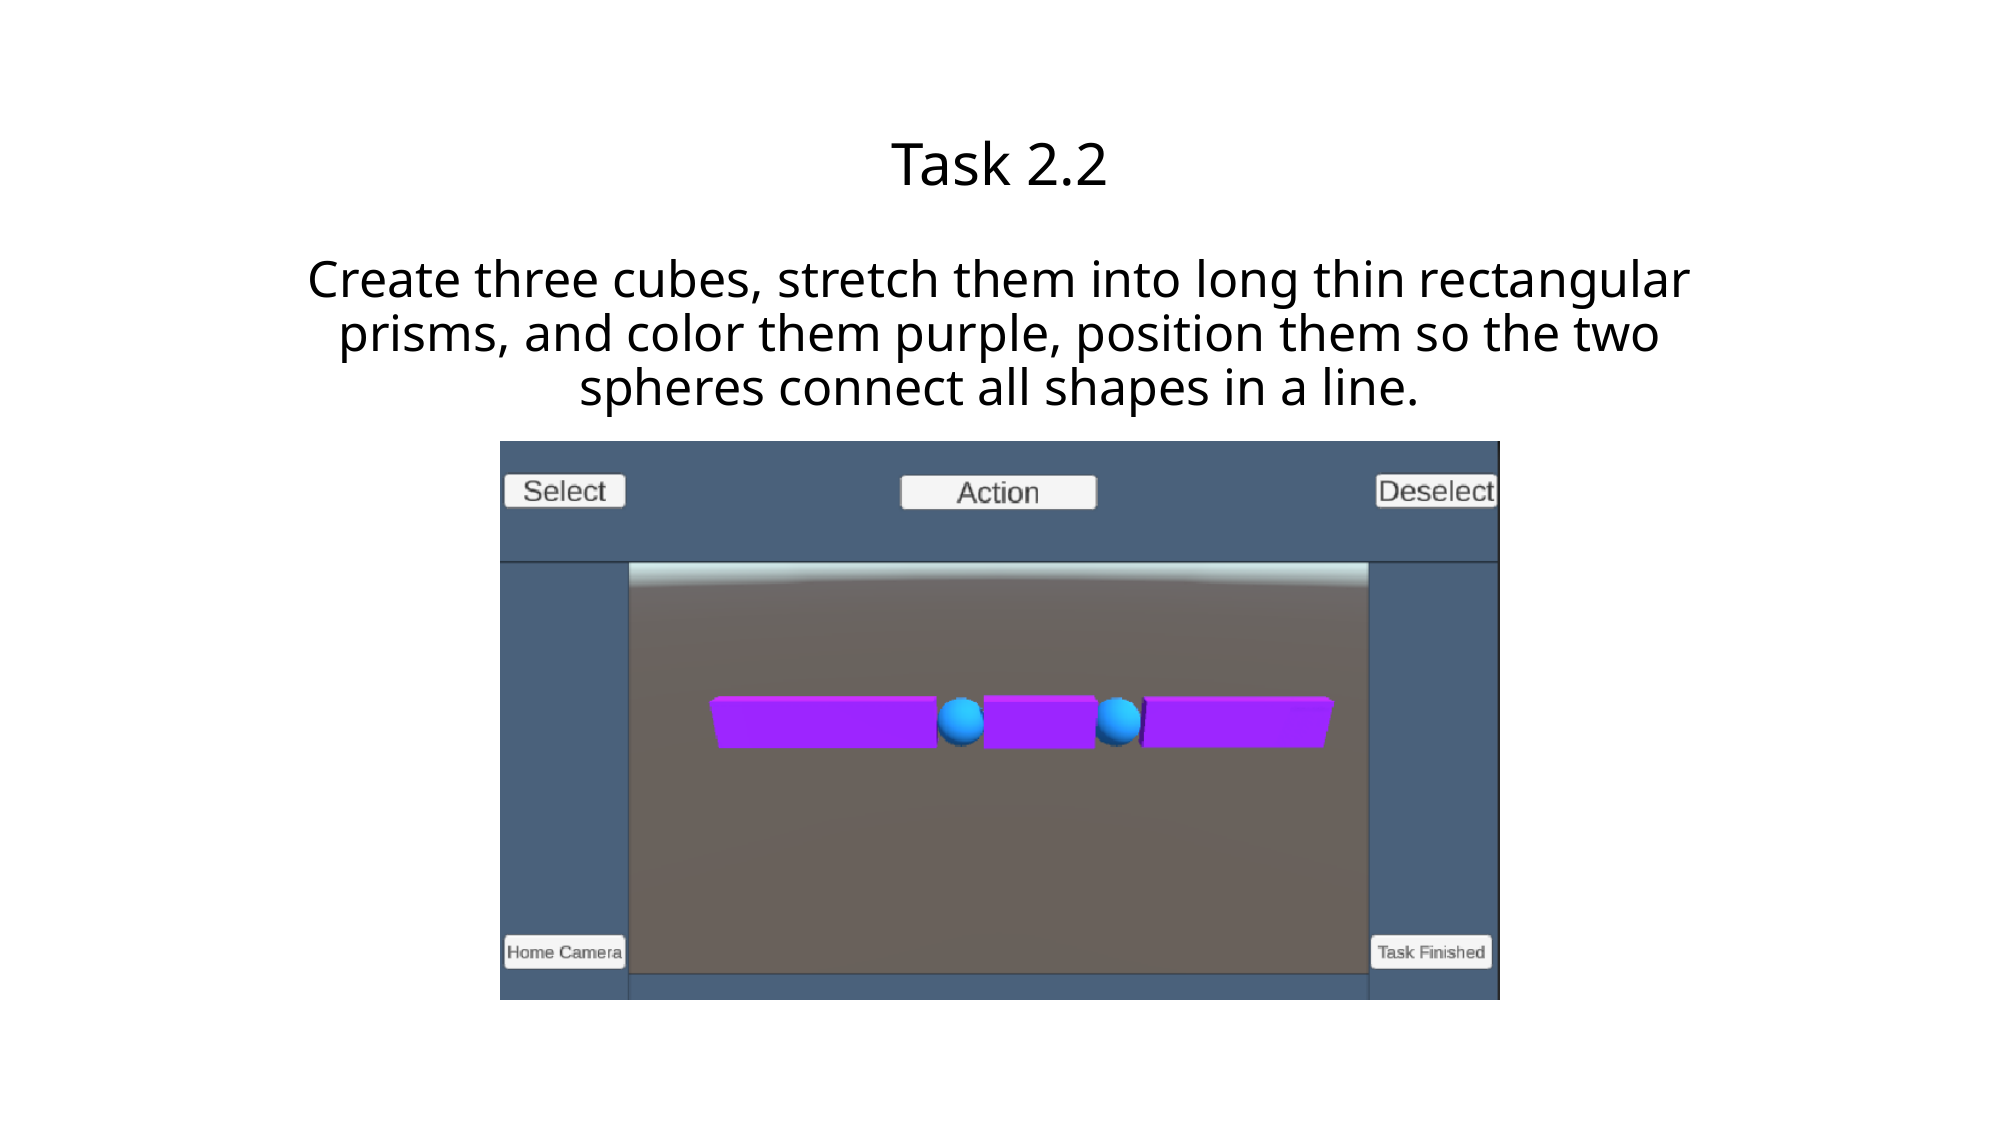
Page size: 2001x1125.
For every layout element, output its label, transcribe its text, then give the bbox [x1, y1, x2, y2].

title Task 2.2 [249, 35, 1750, 206]
picture [499, 441, 1501, 1000]
subtitle Create three cubes, stretch them into long thin rectangular prisms, and color them purple, position them so the two spheres connect all shapes in a line. [249, 246, 1750, 519]
